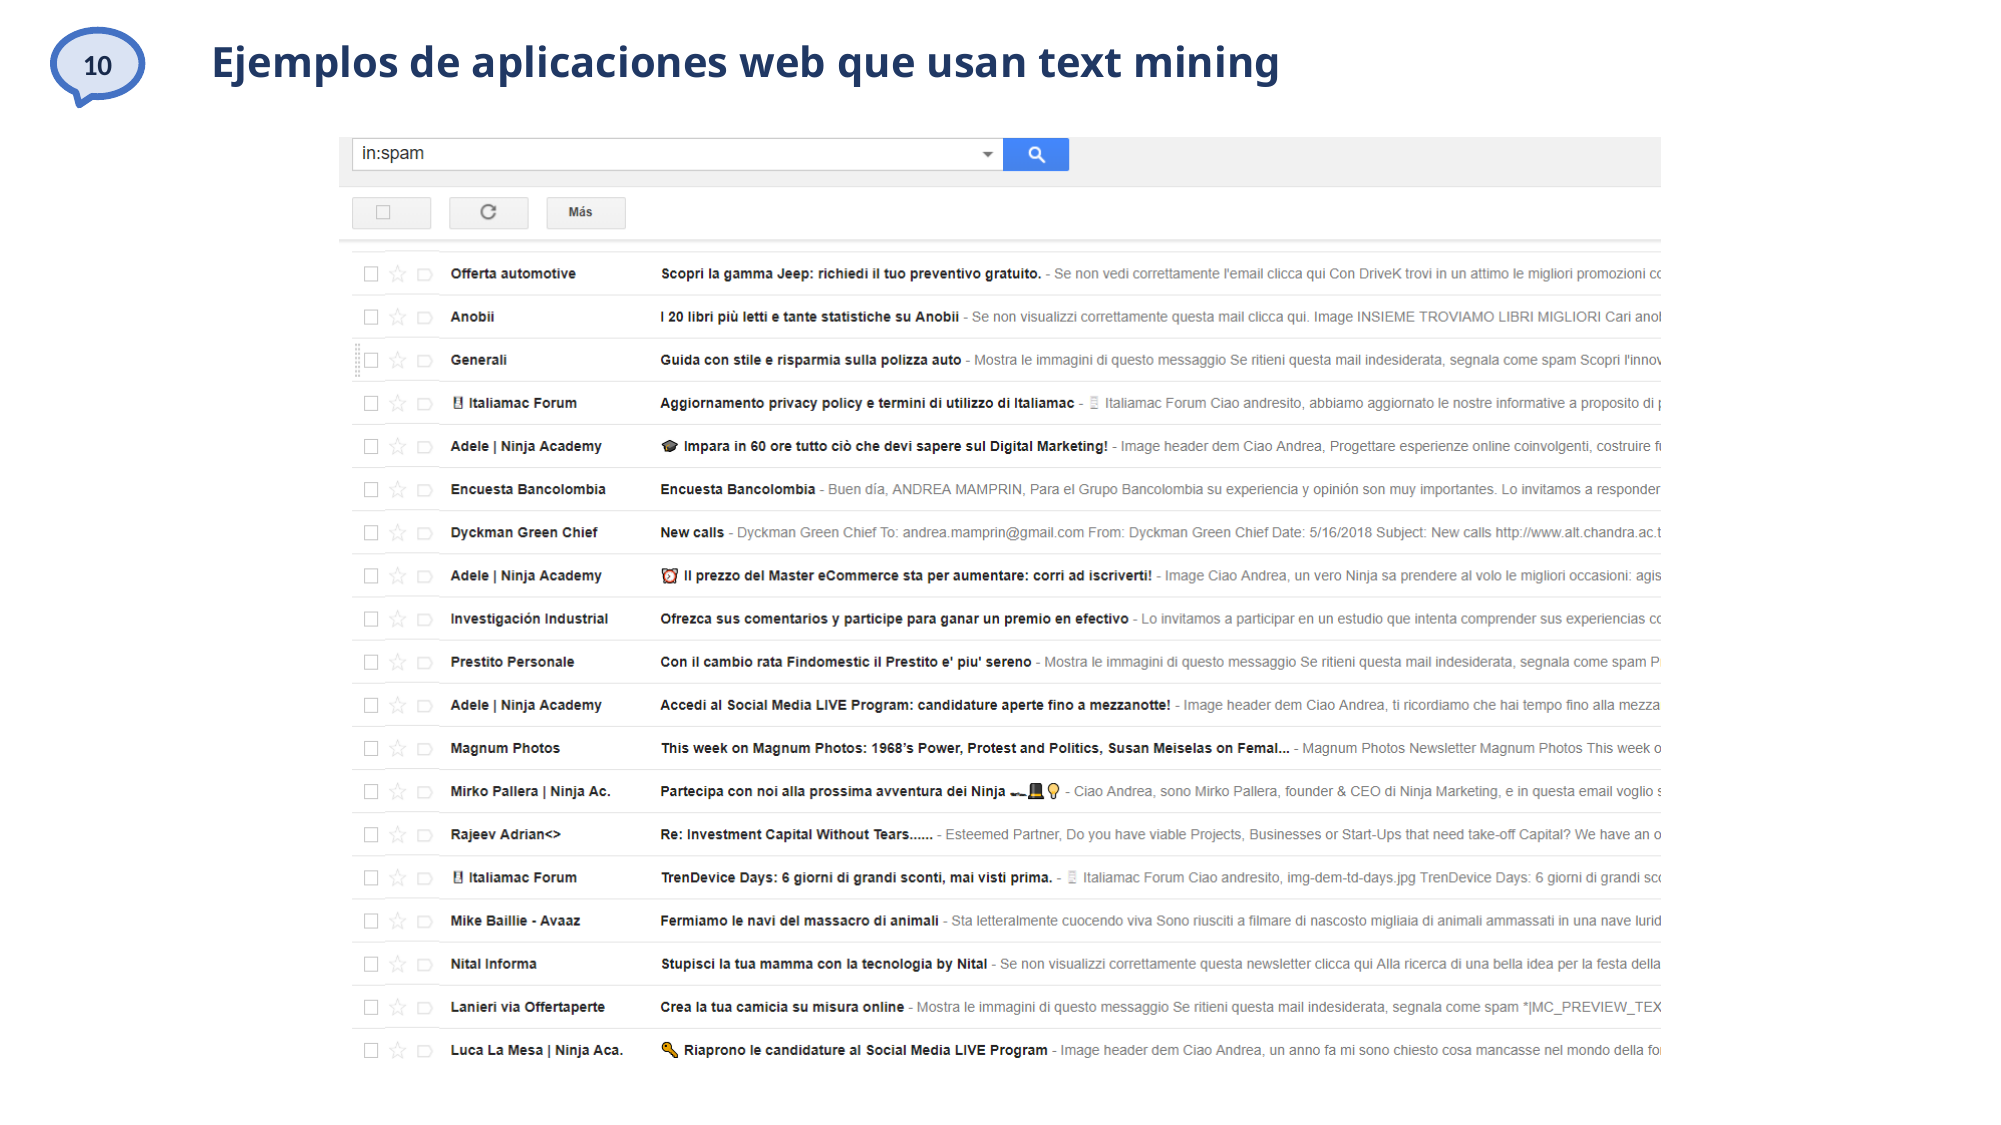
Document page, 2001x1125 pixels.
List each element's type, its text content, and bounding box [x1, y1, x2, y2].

slide_number 10 [35, 25, 160, 102]
title Ejemplos de aplicaciones web que usan text mining [196, 33, 1813, 96]
picture [338, 136, 1662, 1068]
